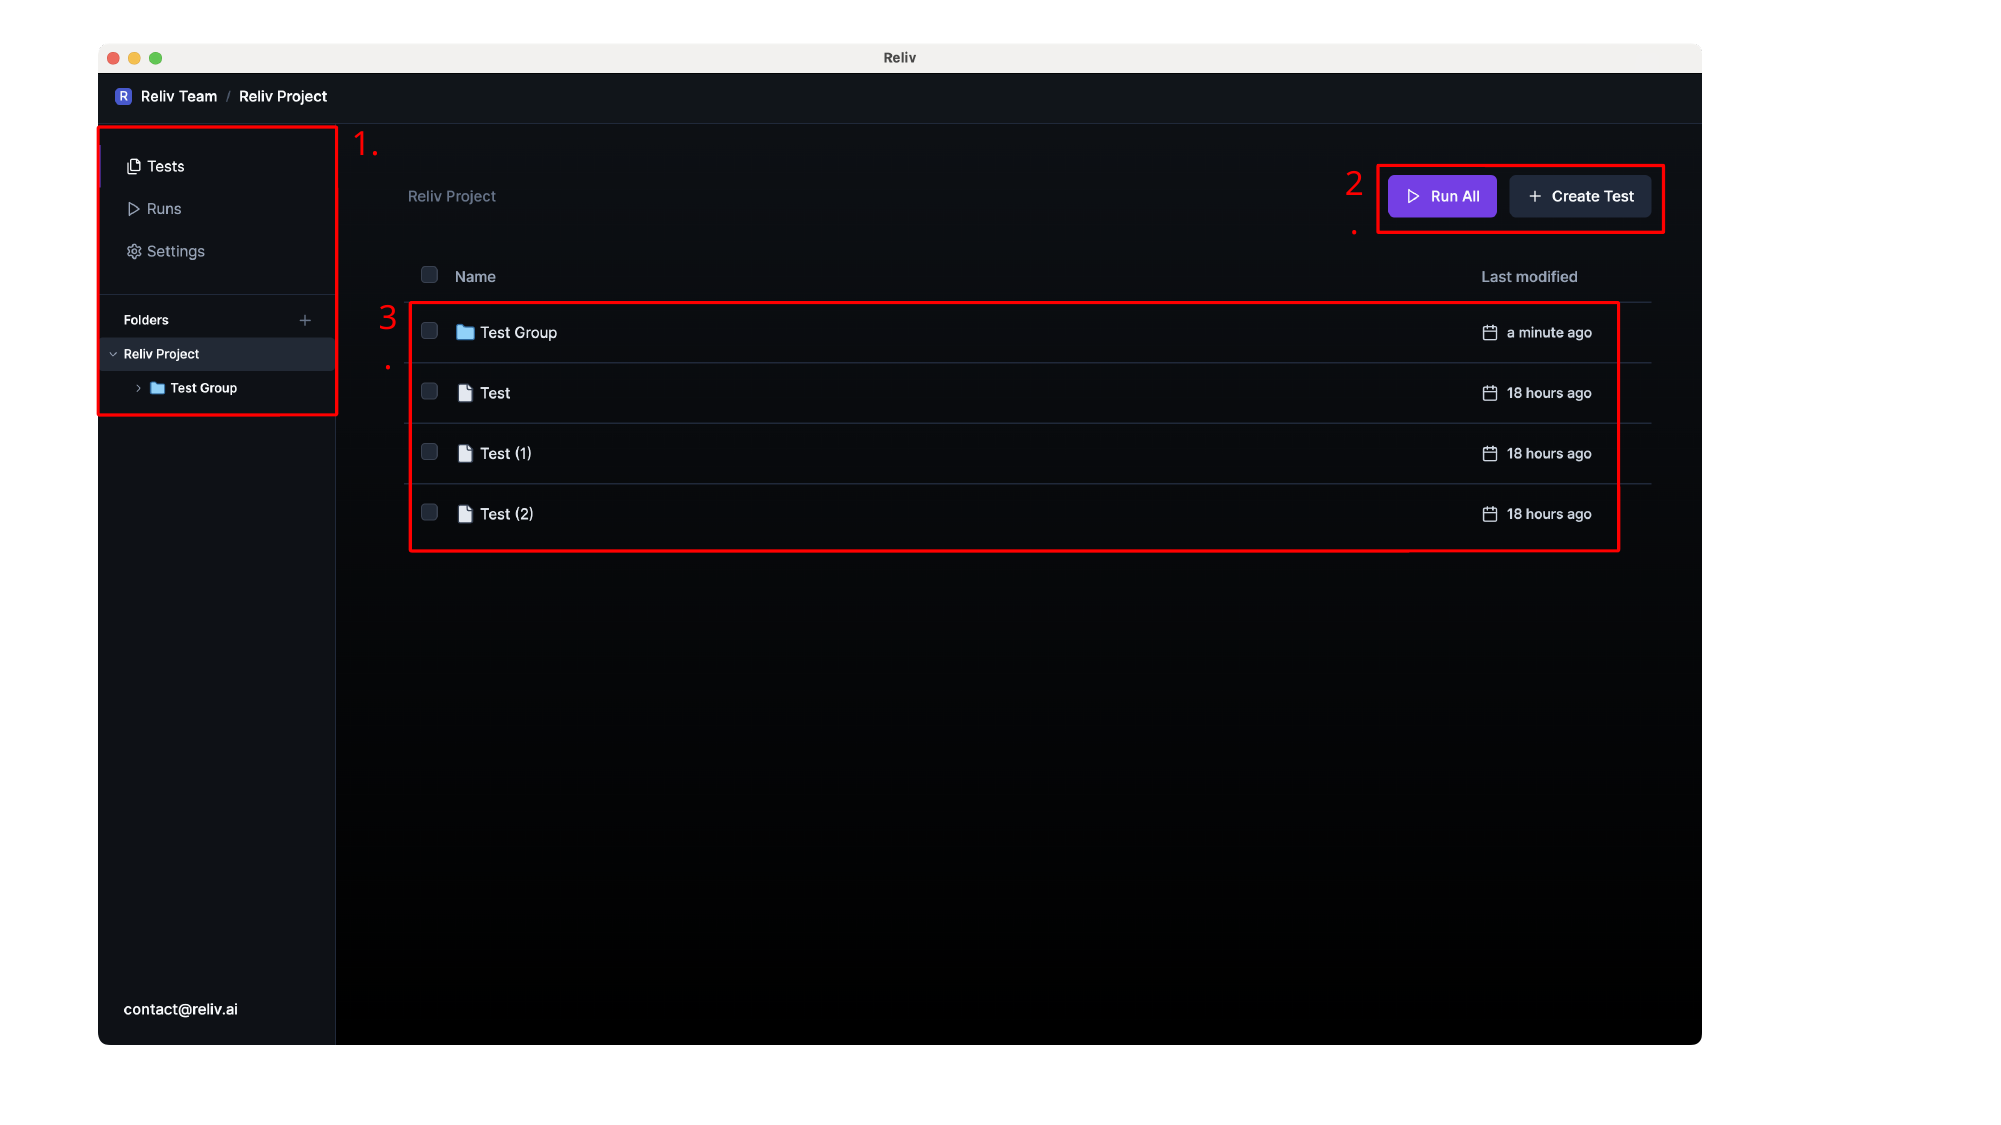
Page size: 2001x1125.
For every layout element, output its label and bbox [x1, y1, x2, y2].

text_box [98, 43, 1701, 1045]
